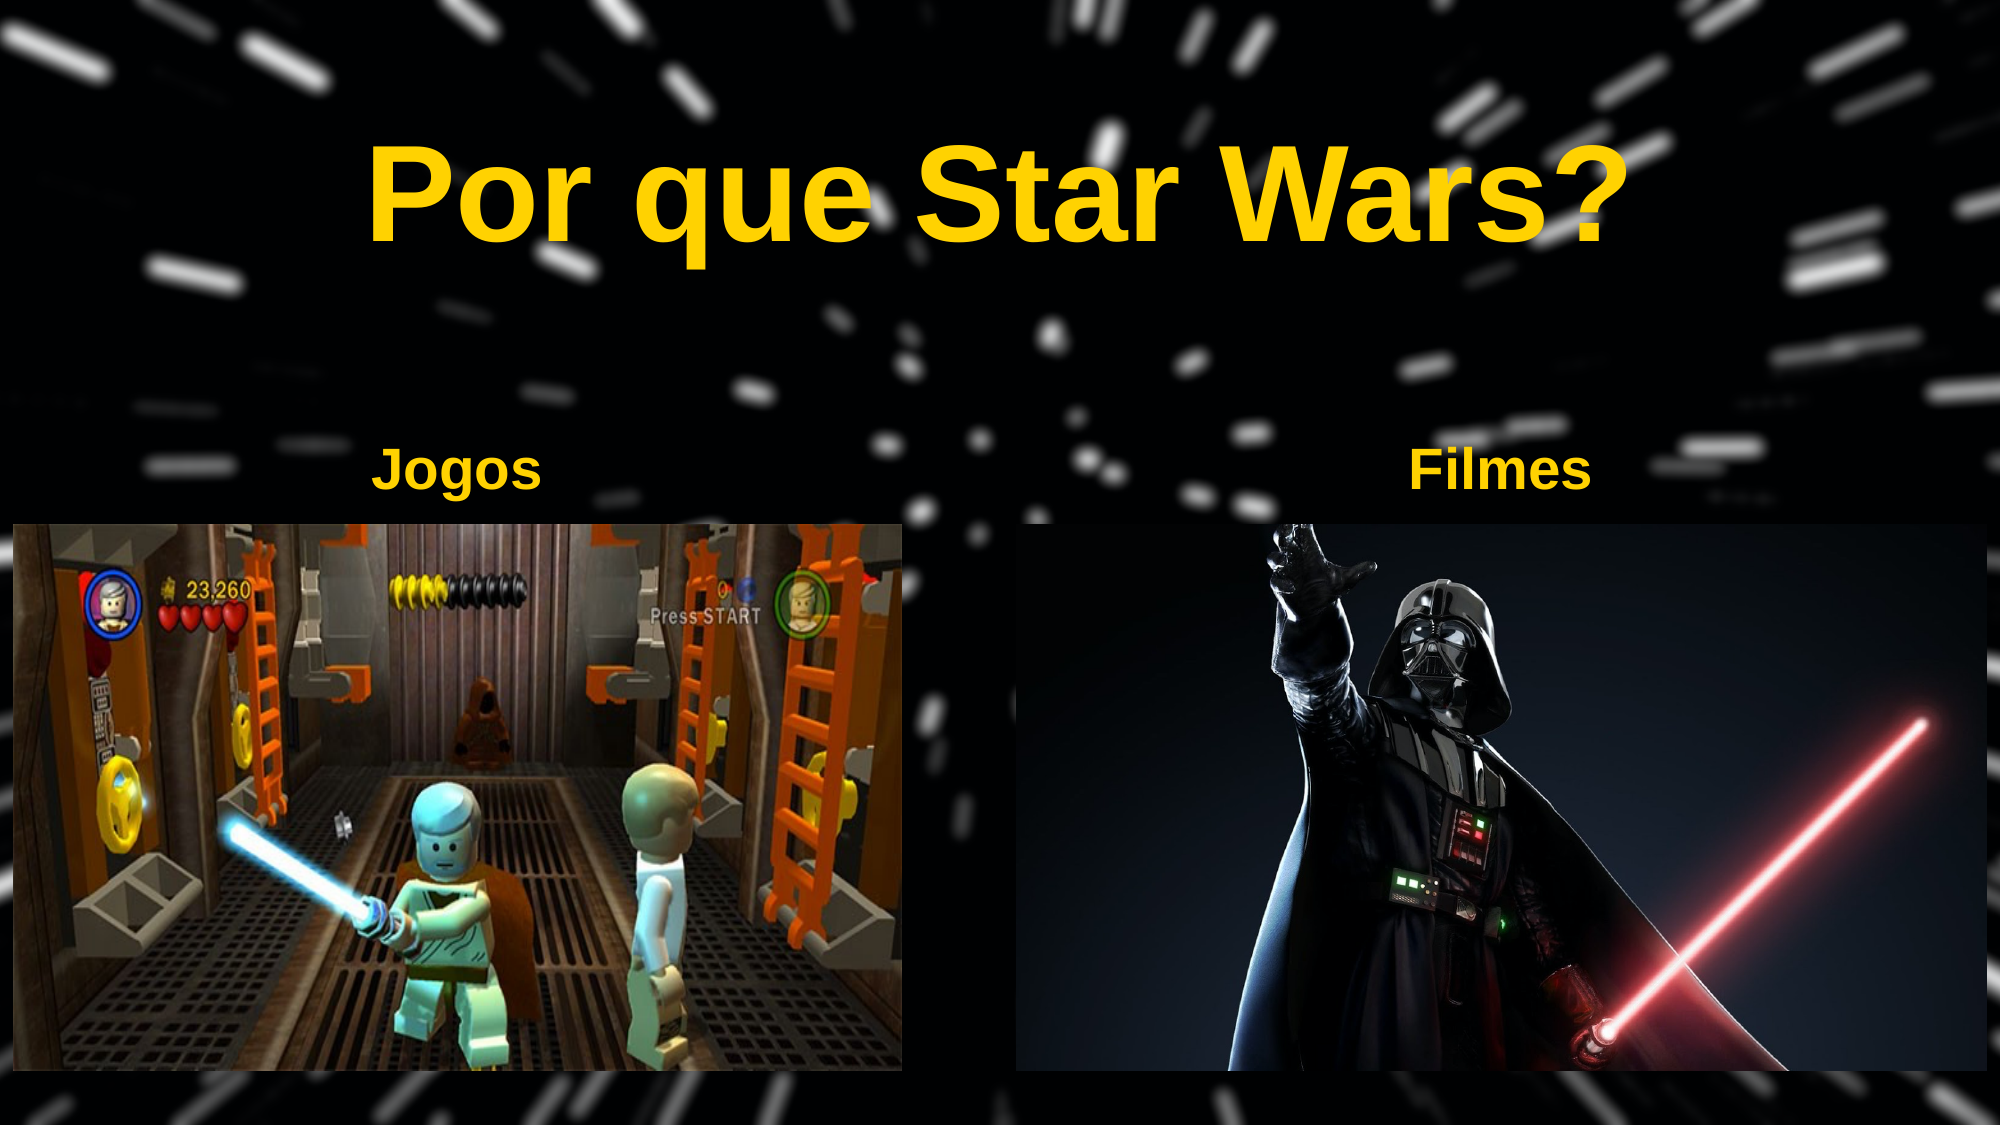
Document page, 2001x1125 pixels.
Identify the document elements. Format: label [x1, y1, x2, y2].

picture [1016, 524, 1987, 1071]
list [0, 0, 2000, 1125]
picture [13, 524, 902, 1071]
